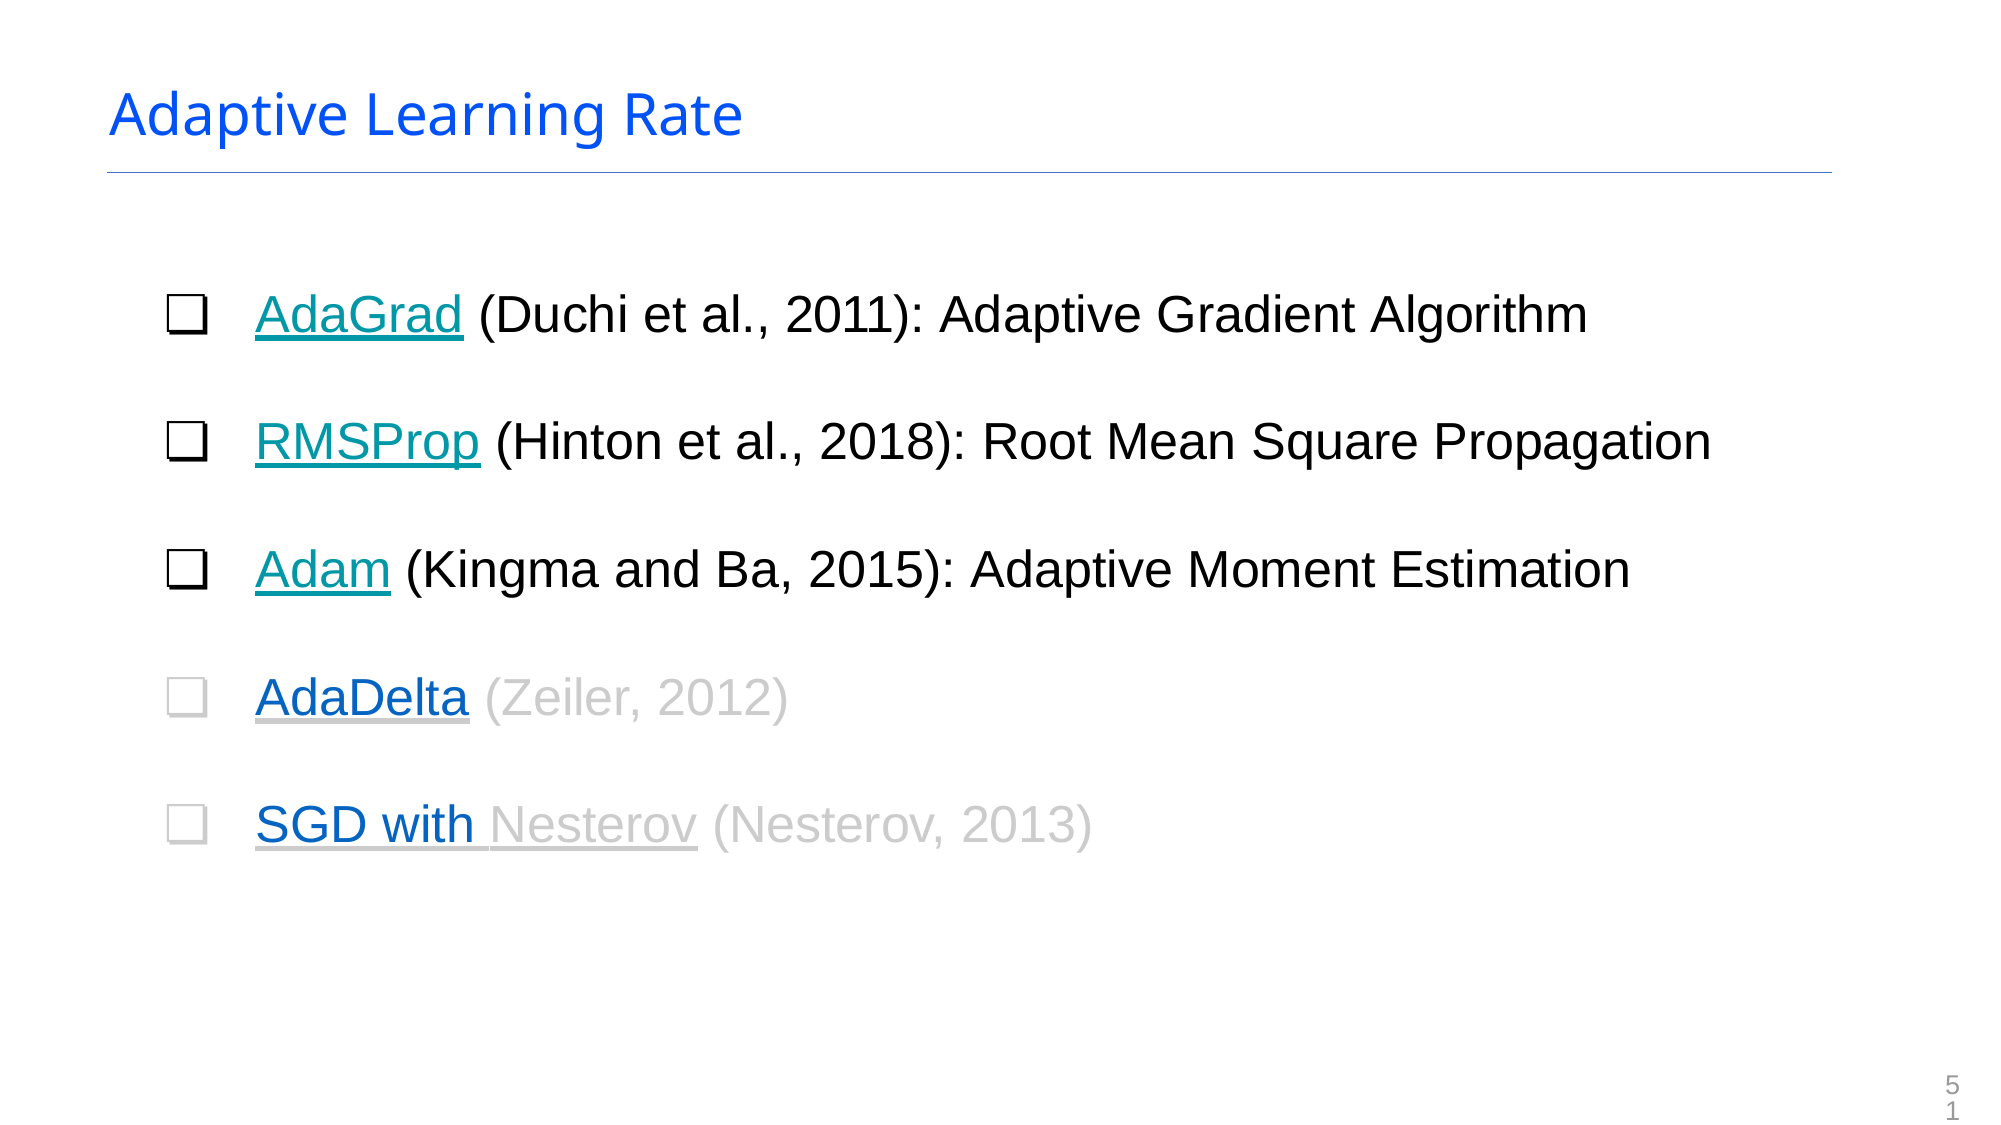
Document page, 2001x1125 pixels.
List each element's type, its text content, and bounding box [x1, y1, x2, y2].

text_box Adaptive Learning Rate [107, 35, 1833, 147]
text_box ❏ AdaGrad (Duchi et al., 2011): Adaptive Gradient Algorithm ❏ RMSProp (Hinton et al., 2018): Root Mean Square Propagation ❏ Adam (Kingma and Ba, 2015): Adaptive Moment Estimation ❏ AdaDelta (Zeiler, 2012) ❏ SGD with Nesterov (Nesterov, 2013) [161, 278, 1714, 854]
slide_number 51 [1930, 757, 1976, 1125]
